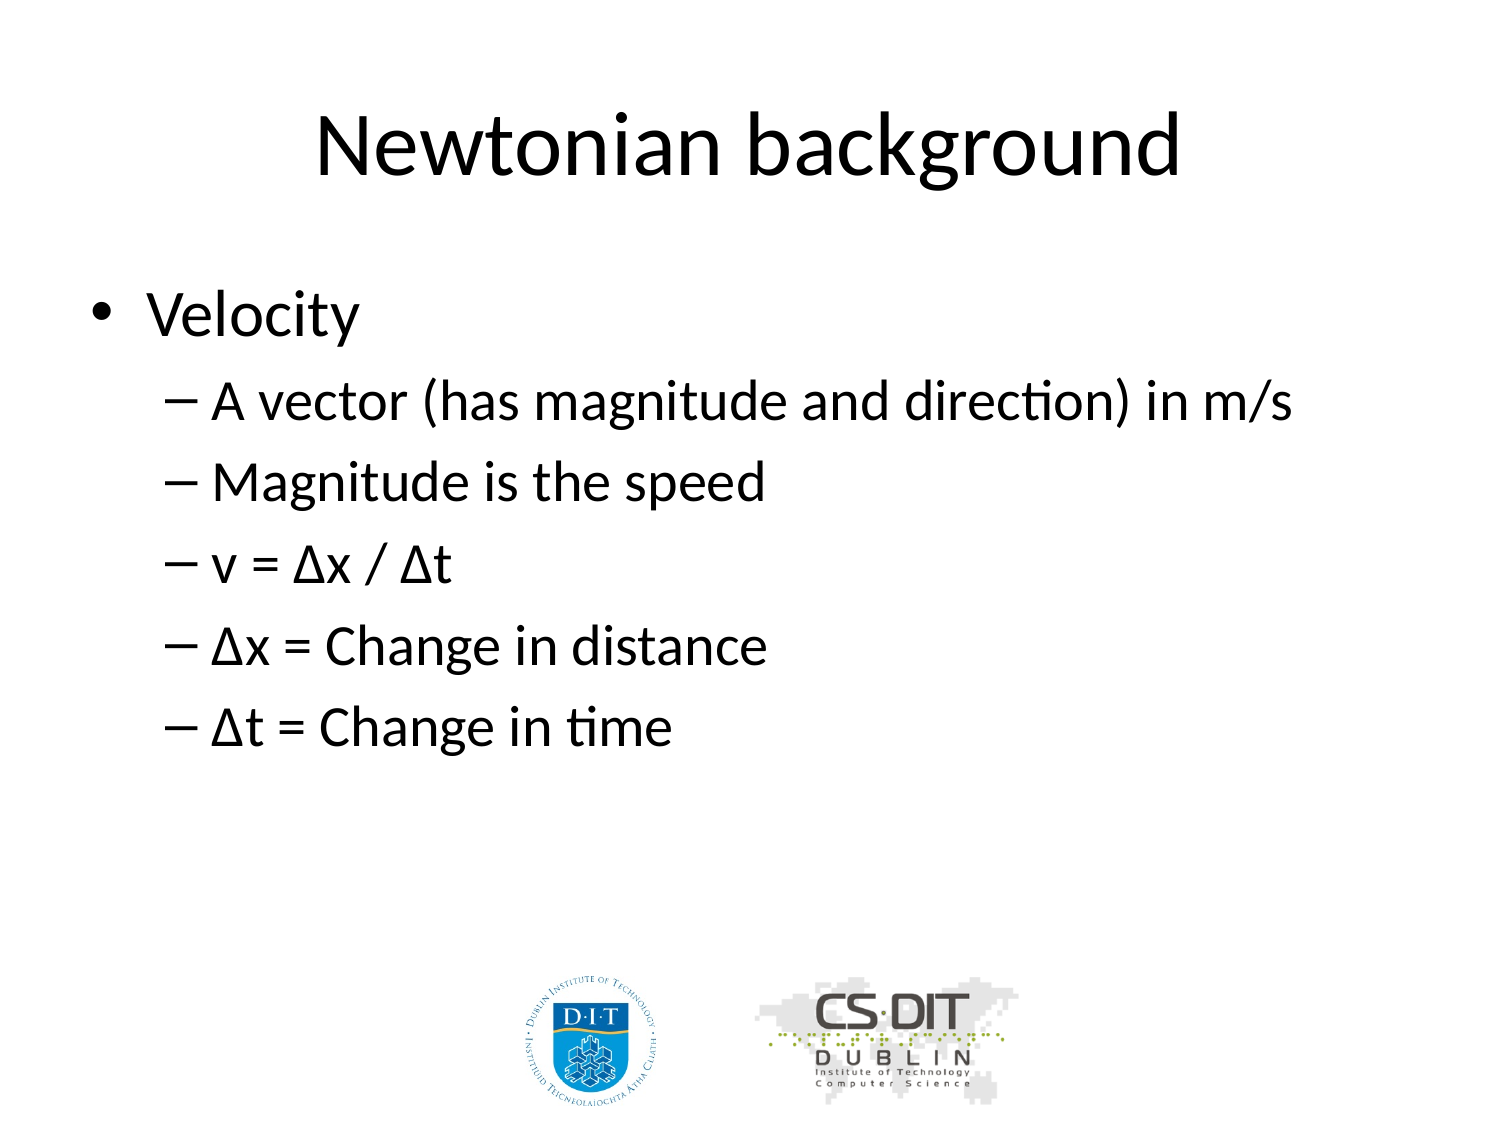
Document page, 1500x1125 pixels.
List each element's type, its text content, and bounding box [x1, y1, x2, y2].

picture [525, 1005, 656, 1106]
title Newtonian background [75, 45, 1425, 233]
picture [738, 1005, 1034, 1125]
list Velocity A vector (has magnitude and direction) in m/s Magnitude is the speed v = Δx / Δt Δx = Change in distance Δt = Change in time [75, 262, 1425, 1005]
